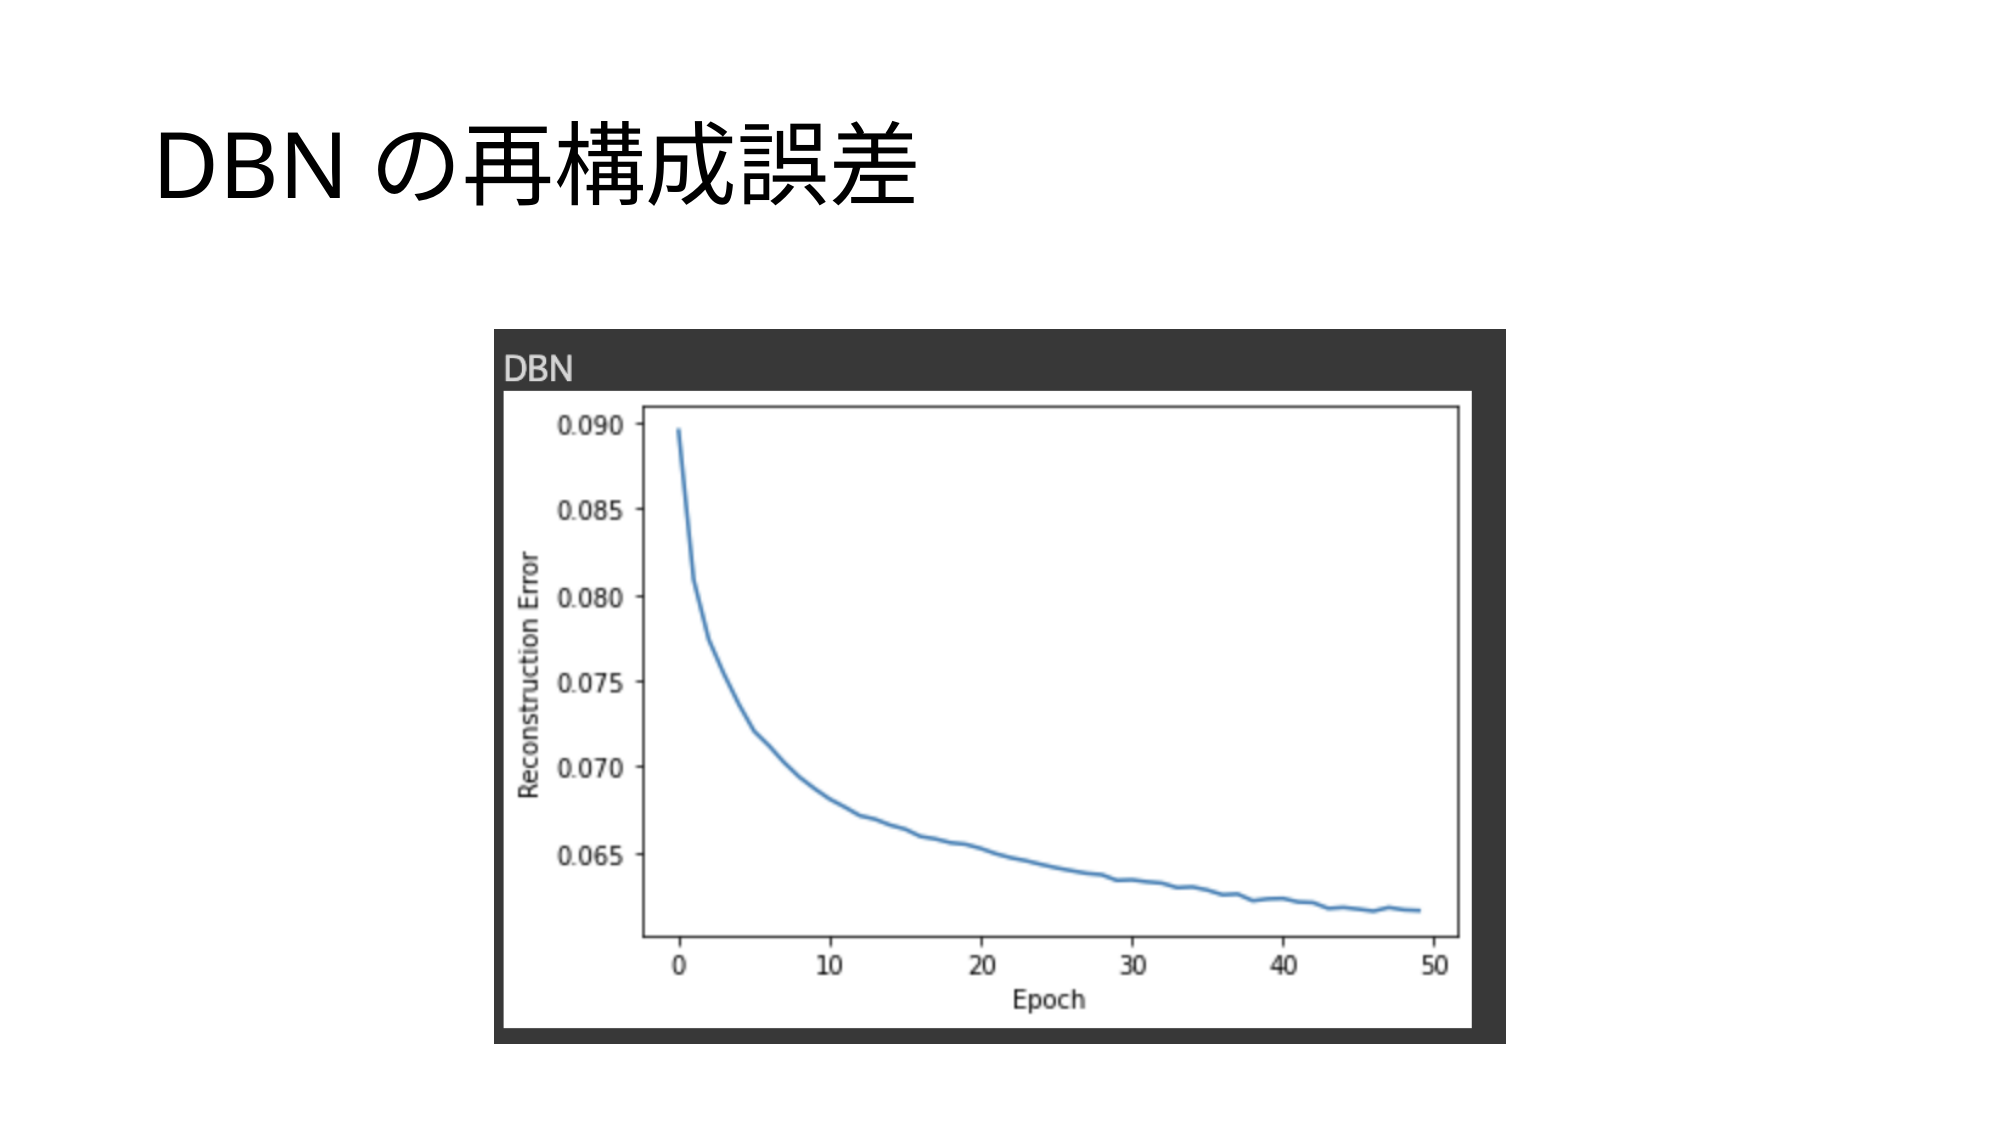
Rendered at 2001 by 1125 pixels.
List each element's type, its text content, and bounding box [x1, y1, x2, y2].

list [494, 329, 1506, 1044]
title DBNの再構成誤差 [137, 59, 1863, 278]
